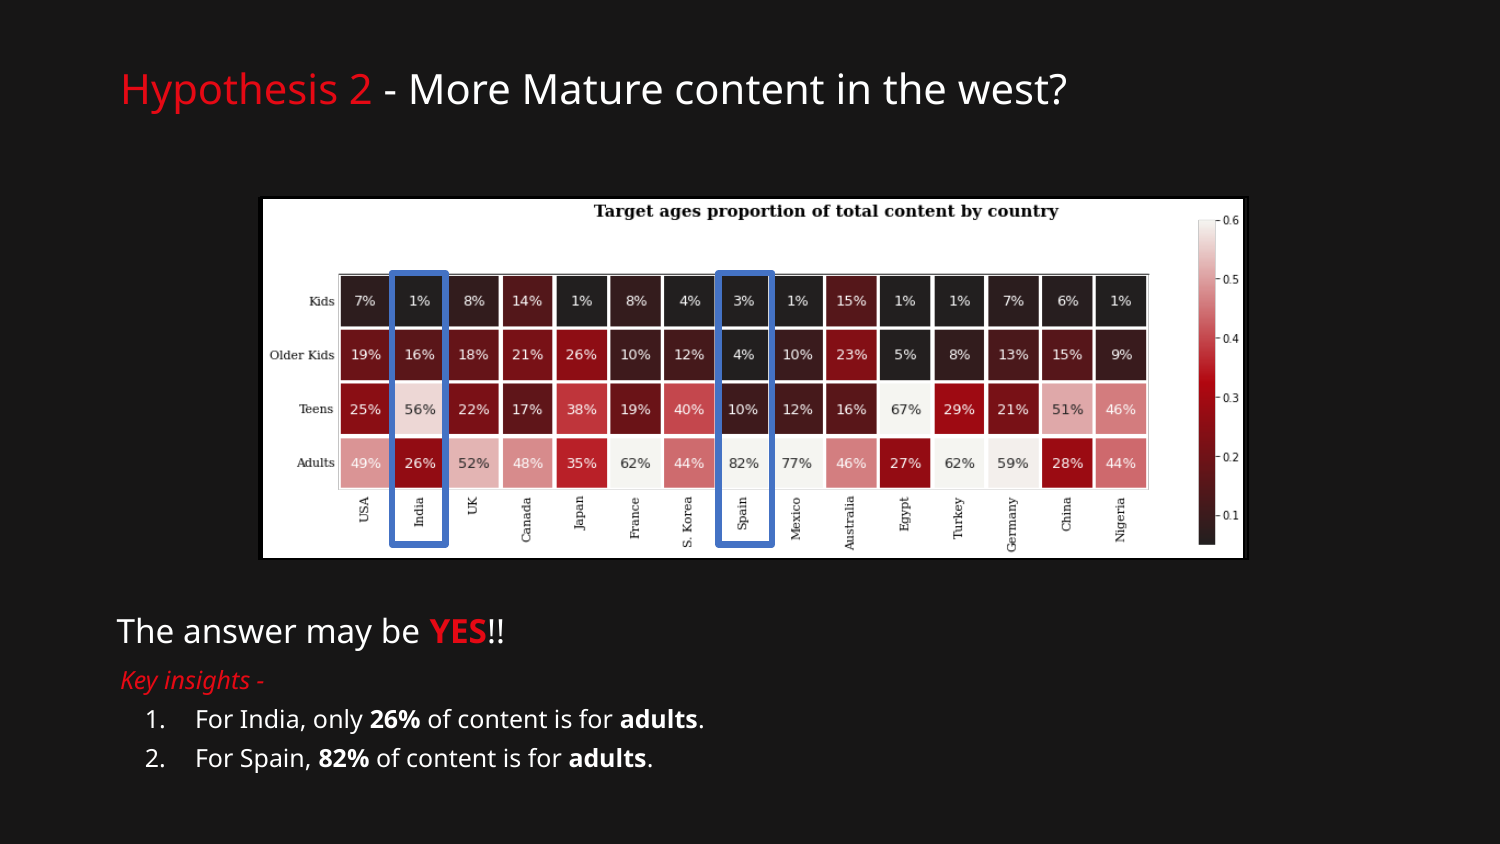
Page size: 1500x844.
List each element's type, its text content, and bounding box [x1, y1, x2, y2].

text_box Key insights - For India, only 26% of content is for adults. For Spain, 82% of content is for adults. [108, 649, 1398, 817]
text_box Hypothesis 2 - More Mature content in the west? [108, 57, 1500, 119]
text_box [259, 197, 1248, 560]
text_box The answer may be YES!! [105, 593, 1395, 657]
